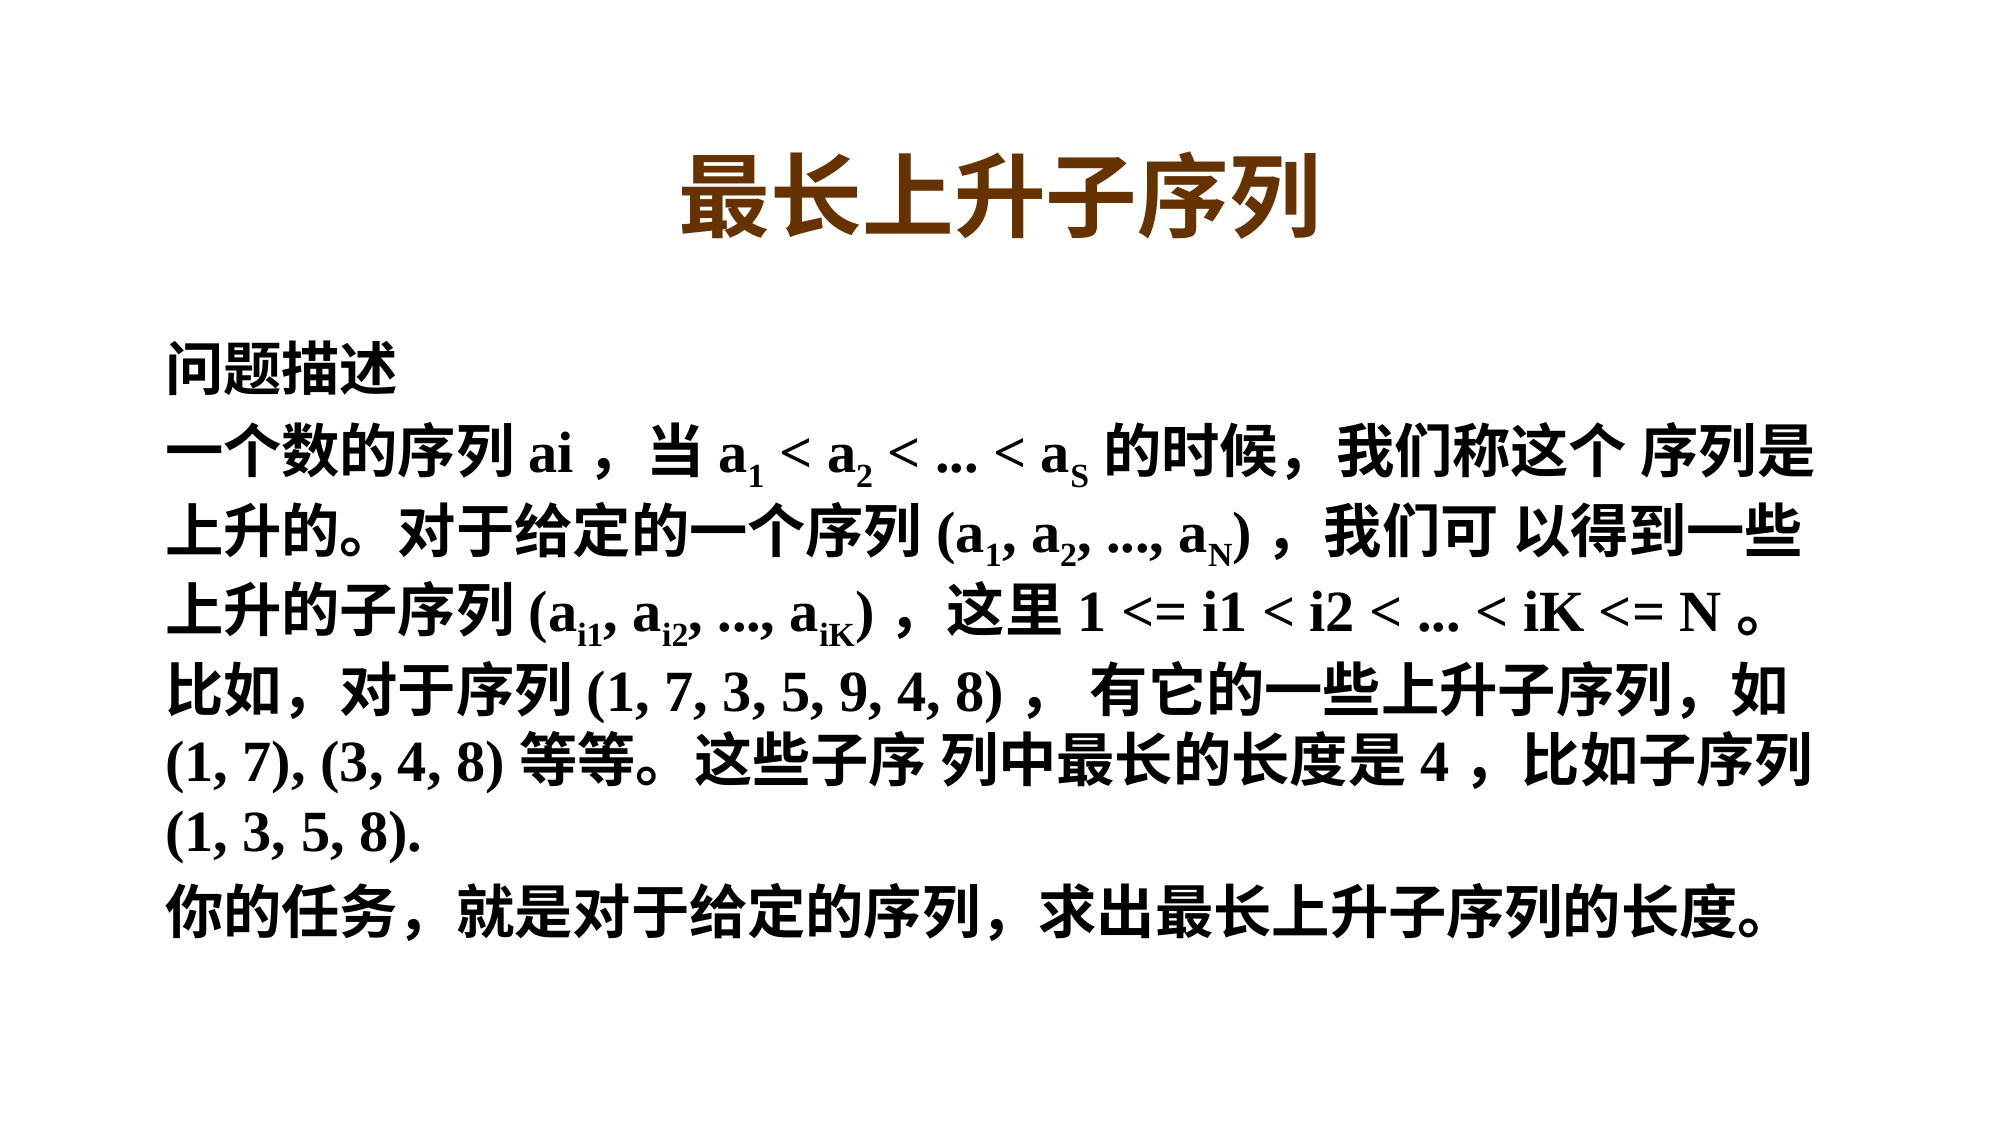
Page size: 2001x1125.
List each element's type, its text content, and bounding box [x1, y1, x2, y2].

title 最长上升子序列 [150, 99, 1850, 288]
list 问题描述 一个数的序列ai，当a1 < a2 < ... < aS的时候，我们称这个 序列是上升的。对于给定的一个序列(a1, a2, ..., aN)，我们可 以得到一些上升的子序列(ai1, ai2, ..., aiK)，这里1 <= i1 < i2 < ... < iK <= N。比如，对于序列(1, 7, 3, 5, 9, 4, 8)， 有它的一些上升子序列，如(1, 7), (3, 4, 8)等等。这些子序 列中最长的长度是4，比如子序列(1, 3, 5, 8). 你的任务，就是对于给定的序列，求出最长上升子序列的长度。 [150, 324, 1850, 1000]
